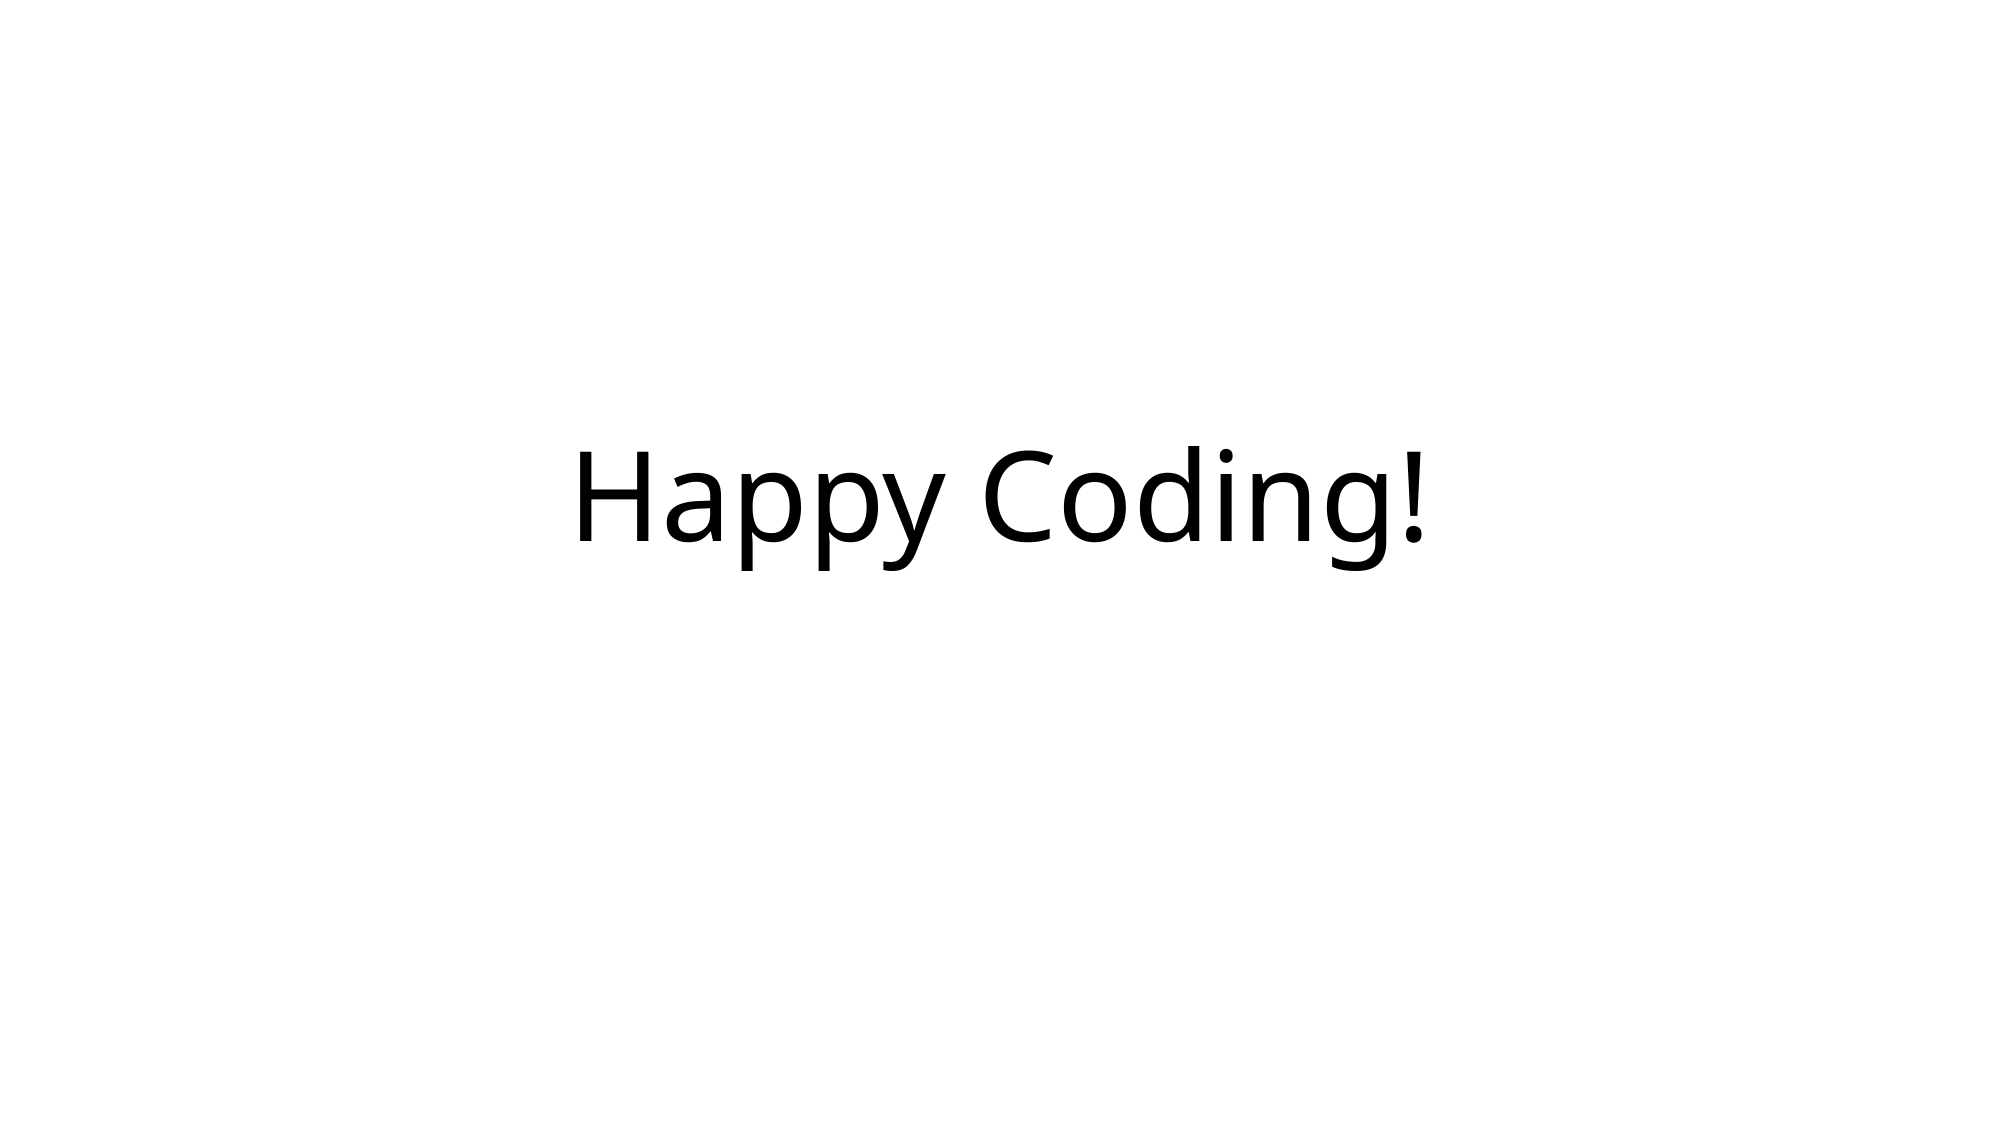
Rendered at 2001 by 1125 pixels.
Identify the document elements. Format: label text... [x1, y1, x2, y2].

title Happy Coding! [249, 184, 1750, 576]
